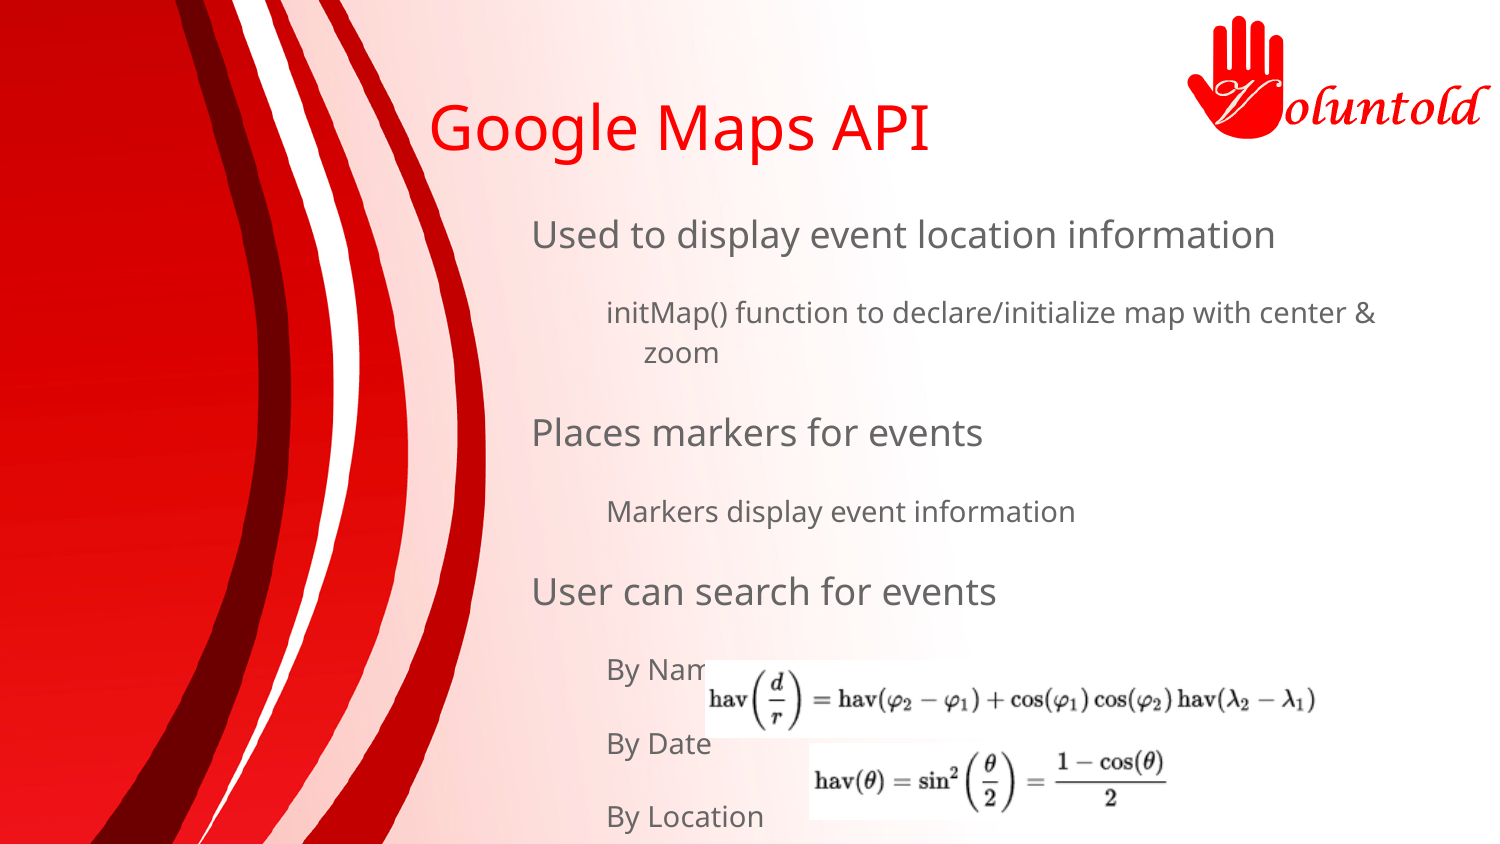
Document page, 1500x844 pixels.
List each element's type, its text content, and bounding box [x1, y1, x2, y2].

list Used to display event location information initMap() function to declare/initialize map with center & zoom Places markers for events Markers display event information User can search for events By Name By Date By Location Takes an address and user-specified radius Haversine Formula (Great Circle Distance) φ (phi) = latitude λ (lambda) = longitude [478, 189, 1449, 820]
title Google Maps API [413, 72, 1449, 167]
picture [0, 0, 1500, 844]
